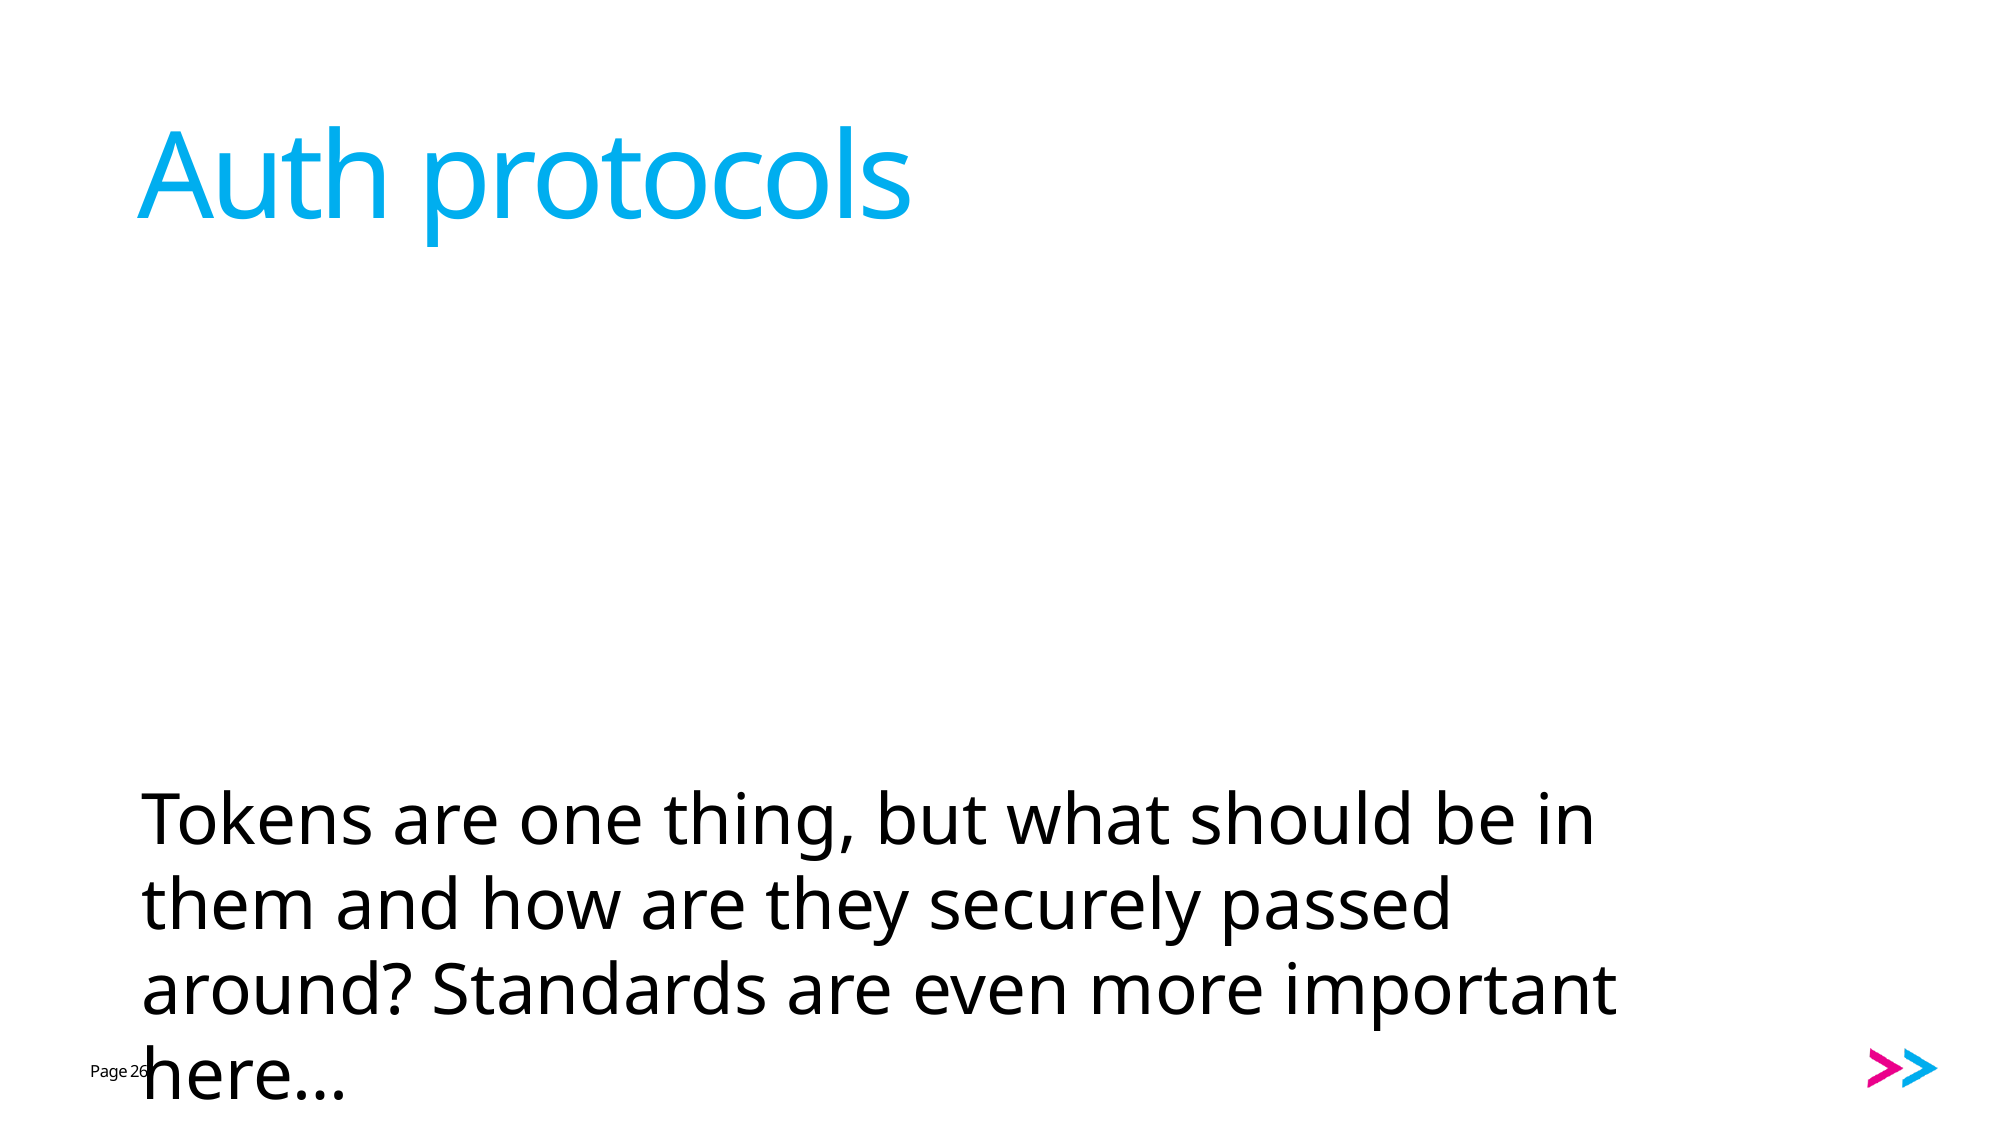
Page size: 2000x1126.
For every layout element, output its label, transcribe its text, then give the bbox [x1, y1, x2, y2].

picture [1905, 1048, 1938, 1088]
picture [1867, 1048, 1921, 1088]
title Auth protocols [137, 54, 1786, 243]
text_box Tokens are one thing, but what should be in them and how are they securely passed around? Standards are even more important here… [126, 766, 1700, 1126]
